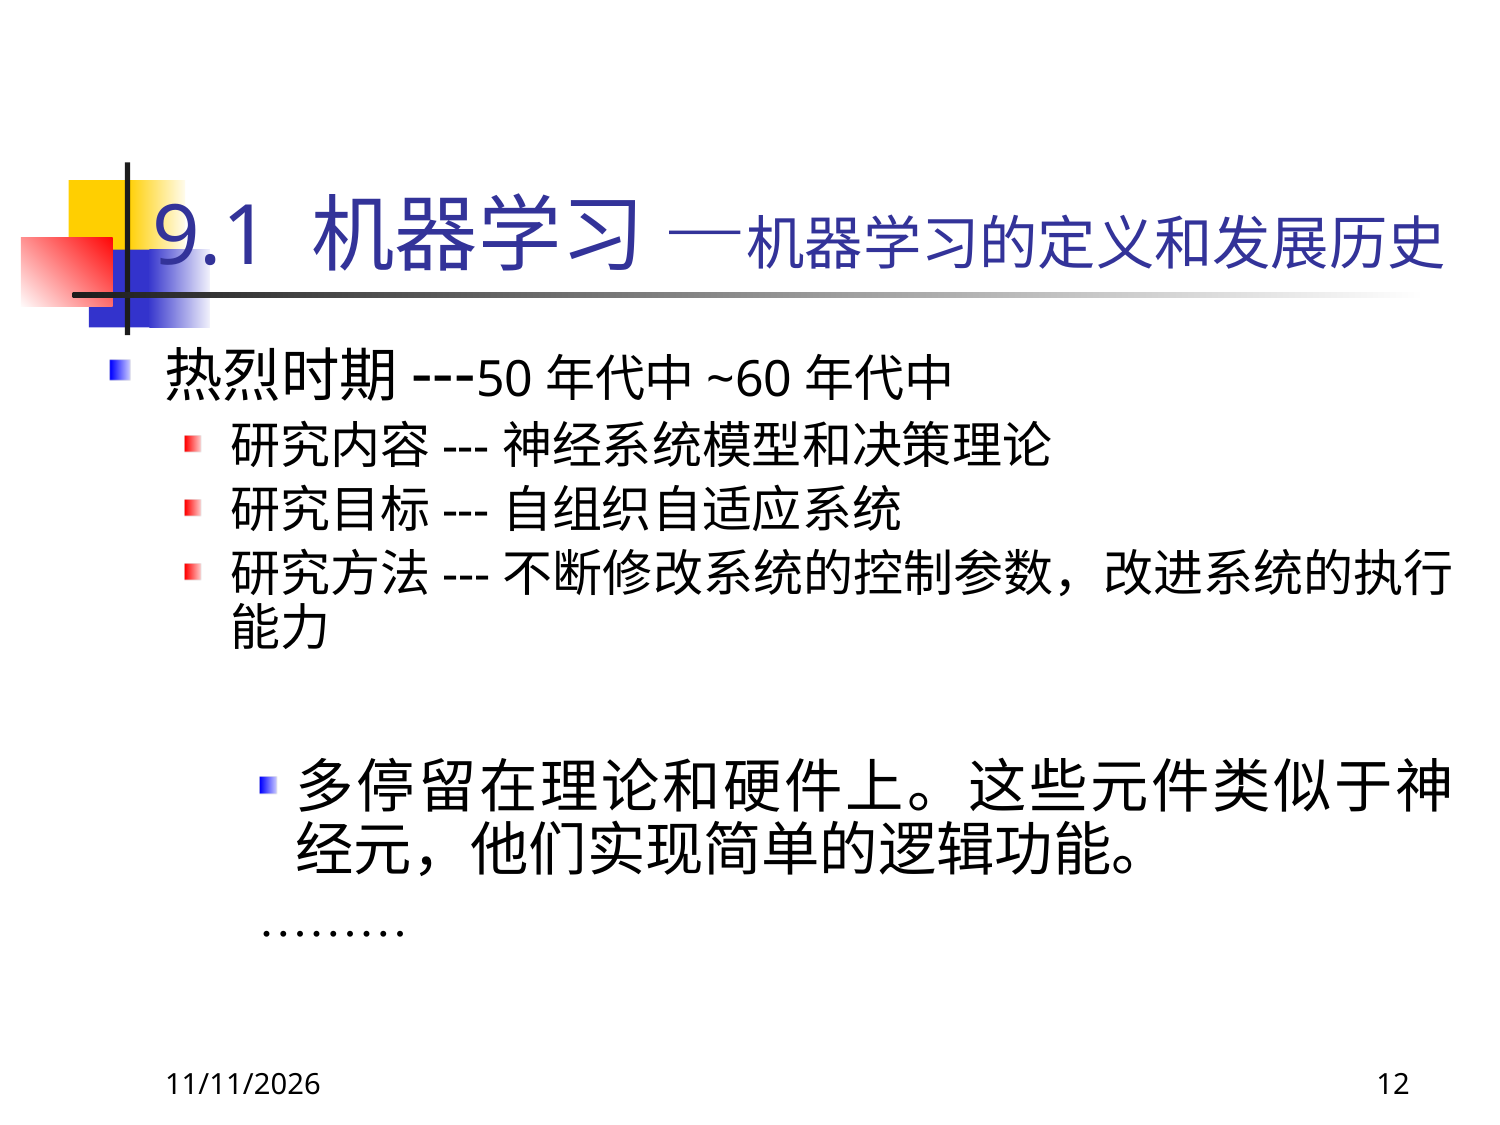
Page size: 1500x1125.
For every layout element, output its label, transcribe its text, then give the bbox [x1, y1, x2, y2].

picture [183, 562, 203, 582]
title 9.1 机器学习 —机器学习的定义和发展历史 [137, 101, 1468, 289]
picture [183, 498, 203, 518]
picture [258, 775, 279, 796]
slide_number 12 [1112, 1063, 1426, 1113]
list 热烈时期---50年代中~60年代中 研究内容---神经系统模型和决策理论 研究目标---自组织自适应系统 研究方法---不断修改系统的控制参数，改进系统的执行能力 多停留在理论和硬件上。这些元件类似于神经元，他们实现简单的逻辑功能。 ……… [93, 331, 1469, 1063]
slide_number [149, 1063, 463, 1113]
picture [108, 358, 133, 383]
picture [183, 434, 203, 454]
